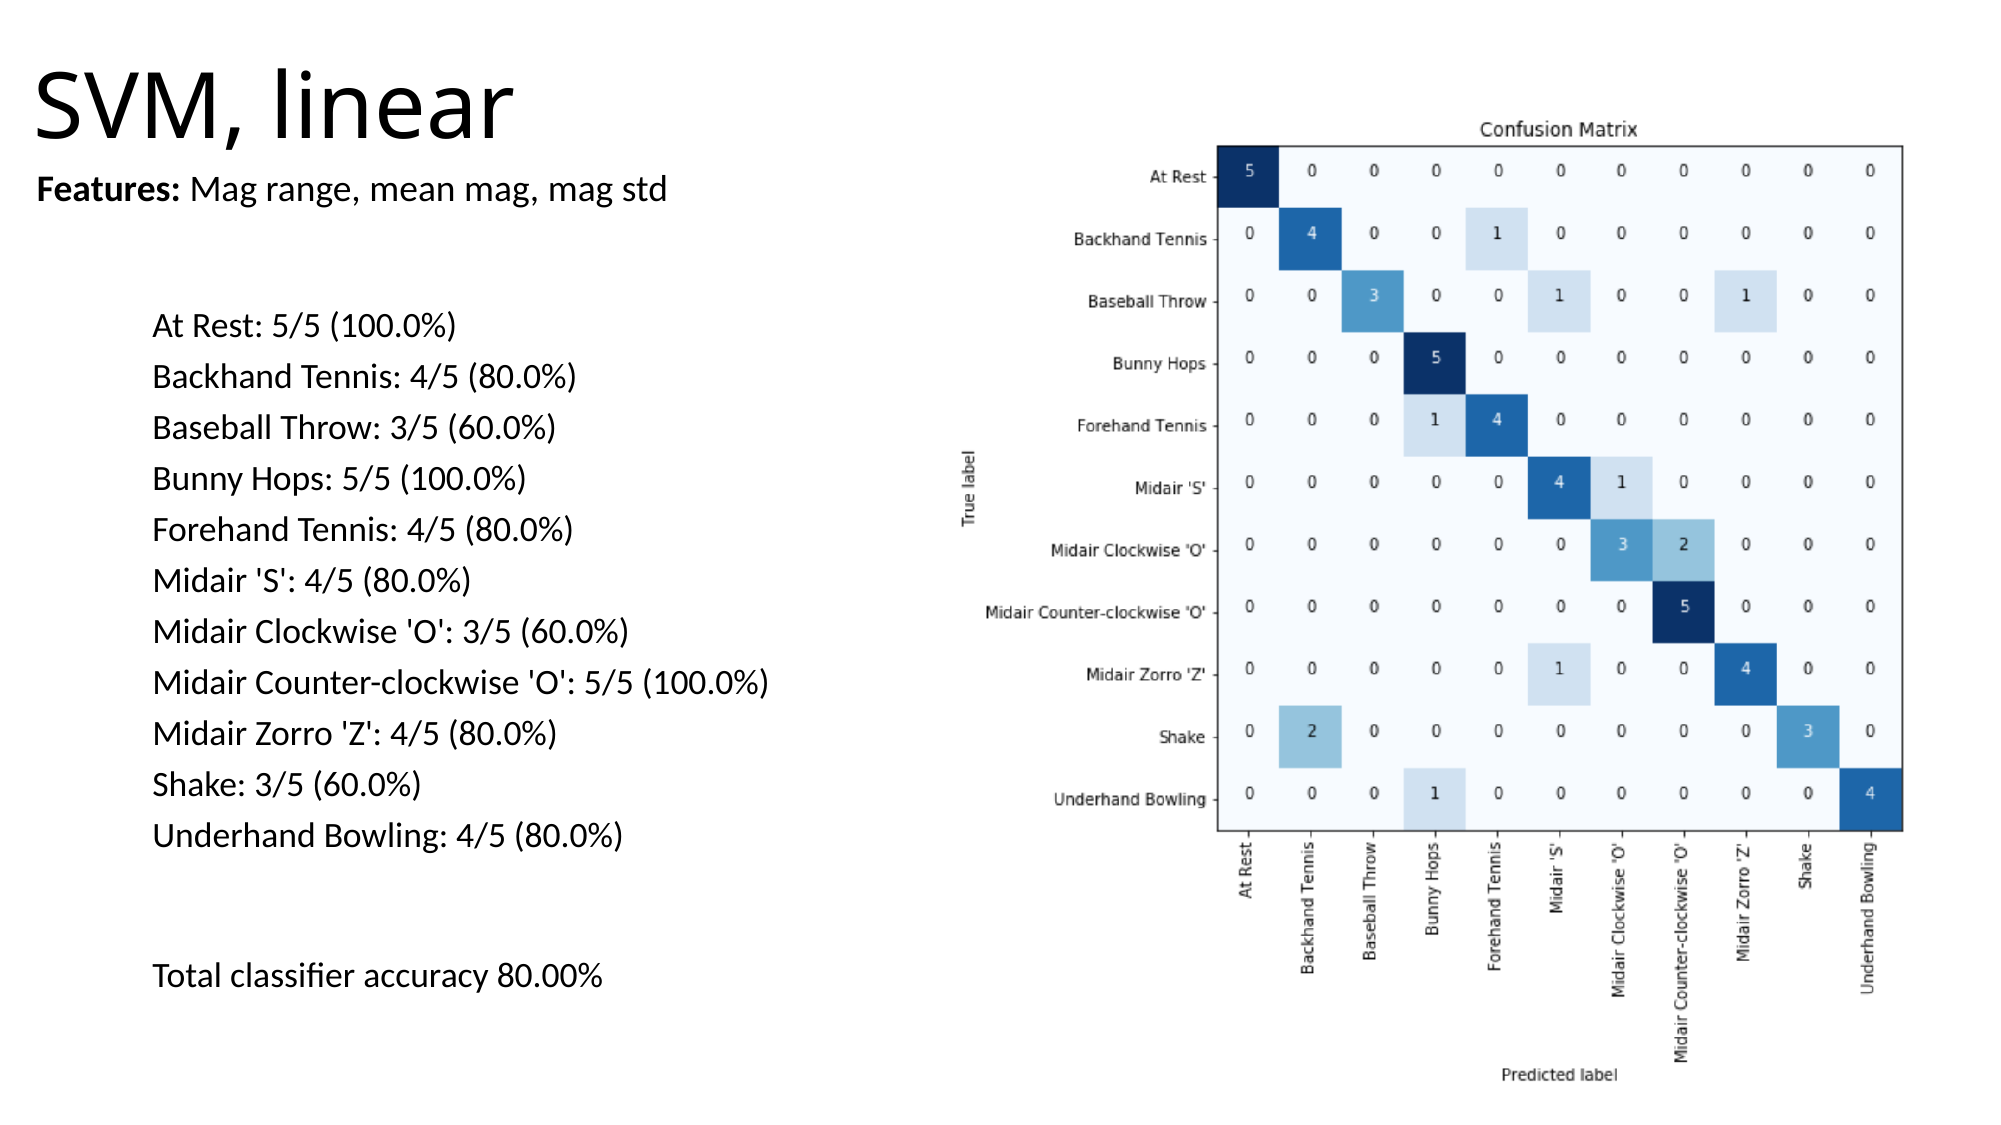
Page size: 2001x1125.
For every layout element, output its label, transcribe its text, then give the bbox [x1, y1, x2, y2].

list At Rest: 5/5 (100.0%) Backhand Tennis: 4/5 (80.0%) Baseball Throw: 3/5 (60.0%) Bunny Hops: 5/5 (100.0%) Forehand Tennis: 4/5 (80.0%) Midair 'S': 4/5 (80.0%) Midair Clockwise 'O': 3/5 (60.0%) Midair Counter-clockwise 'O': 5/5 (100.0%) Midair Zorro 'Z': 4/5 (80.0%) Shake: 3/5 (60.0%) Underhand Bowling: 4/5 (80.0%) Total classifier accuracy 80.00% [137, 299, 847, 1014]
title SVM, linear [18, 0, 1744, 218]
picture [921, 67, 1917, 1101]
text_box Features: Mag range, mean mag, mag std [22, 156, 684, 217]
